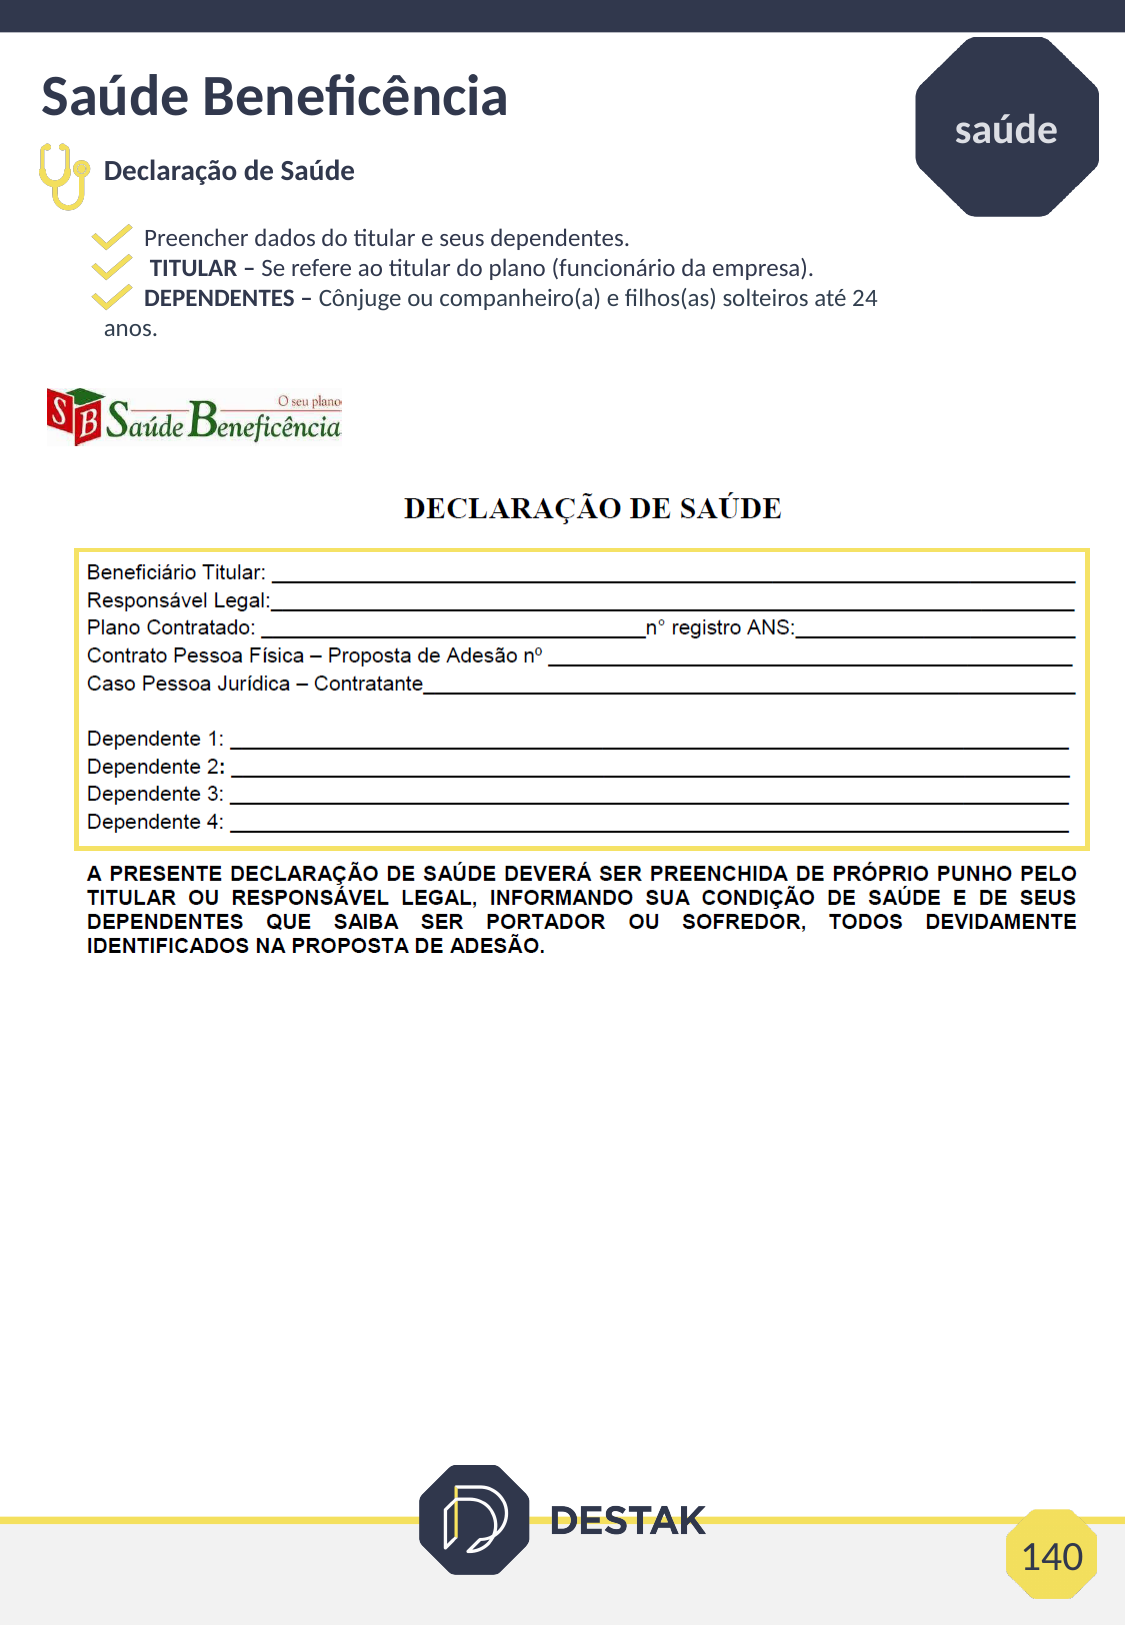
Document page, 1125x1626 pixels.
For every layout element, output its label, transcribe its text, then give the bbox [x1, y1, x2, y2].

picture [1006, 1509, 1097, 1599]
text_box Saúde Beneficência [26, 51, 862, 143]
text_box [37, 380, 1088, 964]
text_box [29, 141, 904, 352]
picture [419, 1465, 706, 1575]
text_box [914, 37, 1099, 217]
